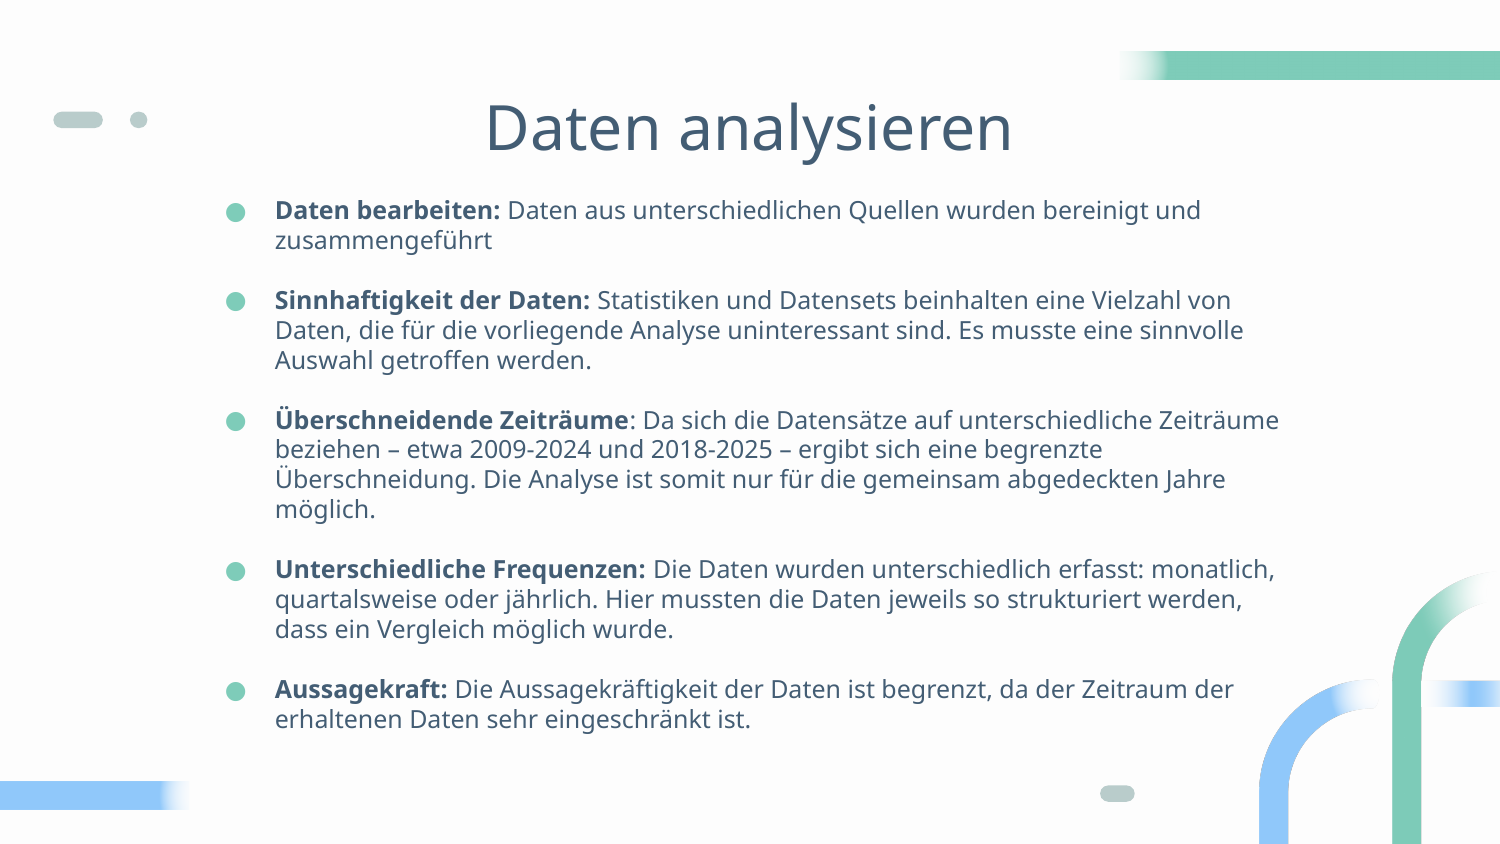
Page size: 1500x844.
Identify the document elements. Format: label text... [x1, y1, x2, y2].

picture [1119, 51, 1500, 80]
picture [0, 781, 190, 810]
subtitle Daten bearbeiten: Daten aus unterschiedlichen Quellen wurden bereinigt und zusammengeführt Sinnhaftigkeit der Daten: Statistiken und Datensets beinhalten eine Vielzahl von Daten, die für die vorliegende Analyse uninteressant sind. Es musste eine sinnvolle Auswahl getroffen werden. Überschneidende Zeiträume: Da sich die Datensätze auf unterschiedliche Zeiträume beziehen – etwa 2009-2024 und 2018-2025 – ergibt sich eine begrenzte Überschneidung. Die Analyse ist somit nur für die gemeinsam abgedeckten Jahre möglich. Unterschiedliche Frequenzen: Die Daten wurden unterschiedlich erfasst: monatlich, quartalsweise oder jährlich. Hier mussten die Daten jeweils so strukturiert werden, dass ein Vergleich möglich wurde. Aussagekraft: Die Aussagekräftigkeit der Daten ist begrenzt, da der Zeitraum der erhaltenen Daten sehr eingeschränkt ist. [184, 179, 1298, 344]
picture [1259, 568, 1500, 844]
title Daten analysieren [118, 72, 1382, 167]
